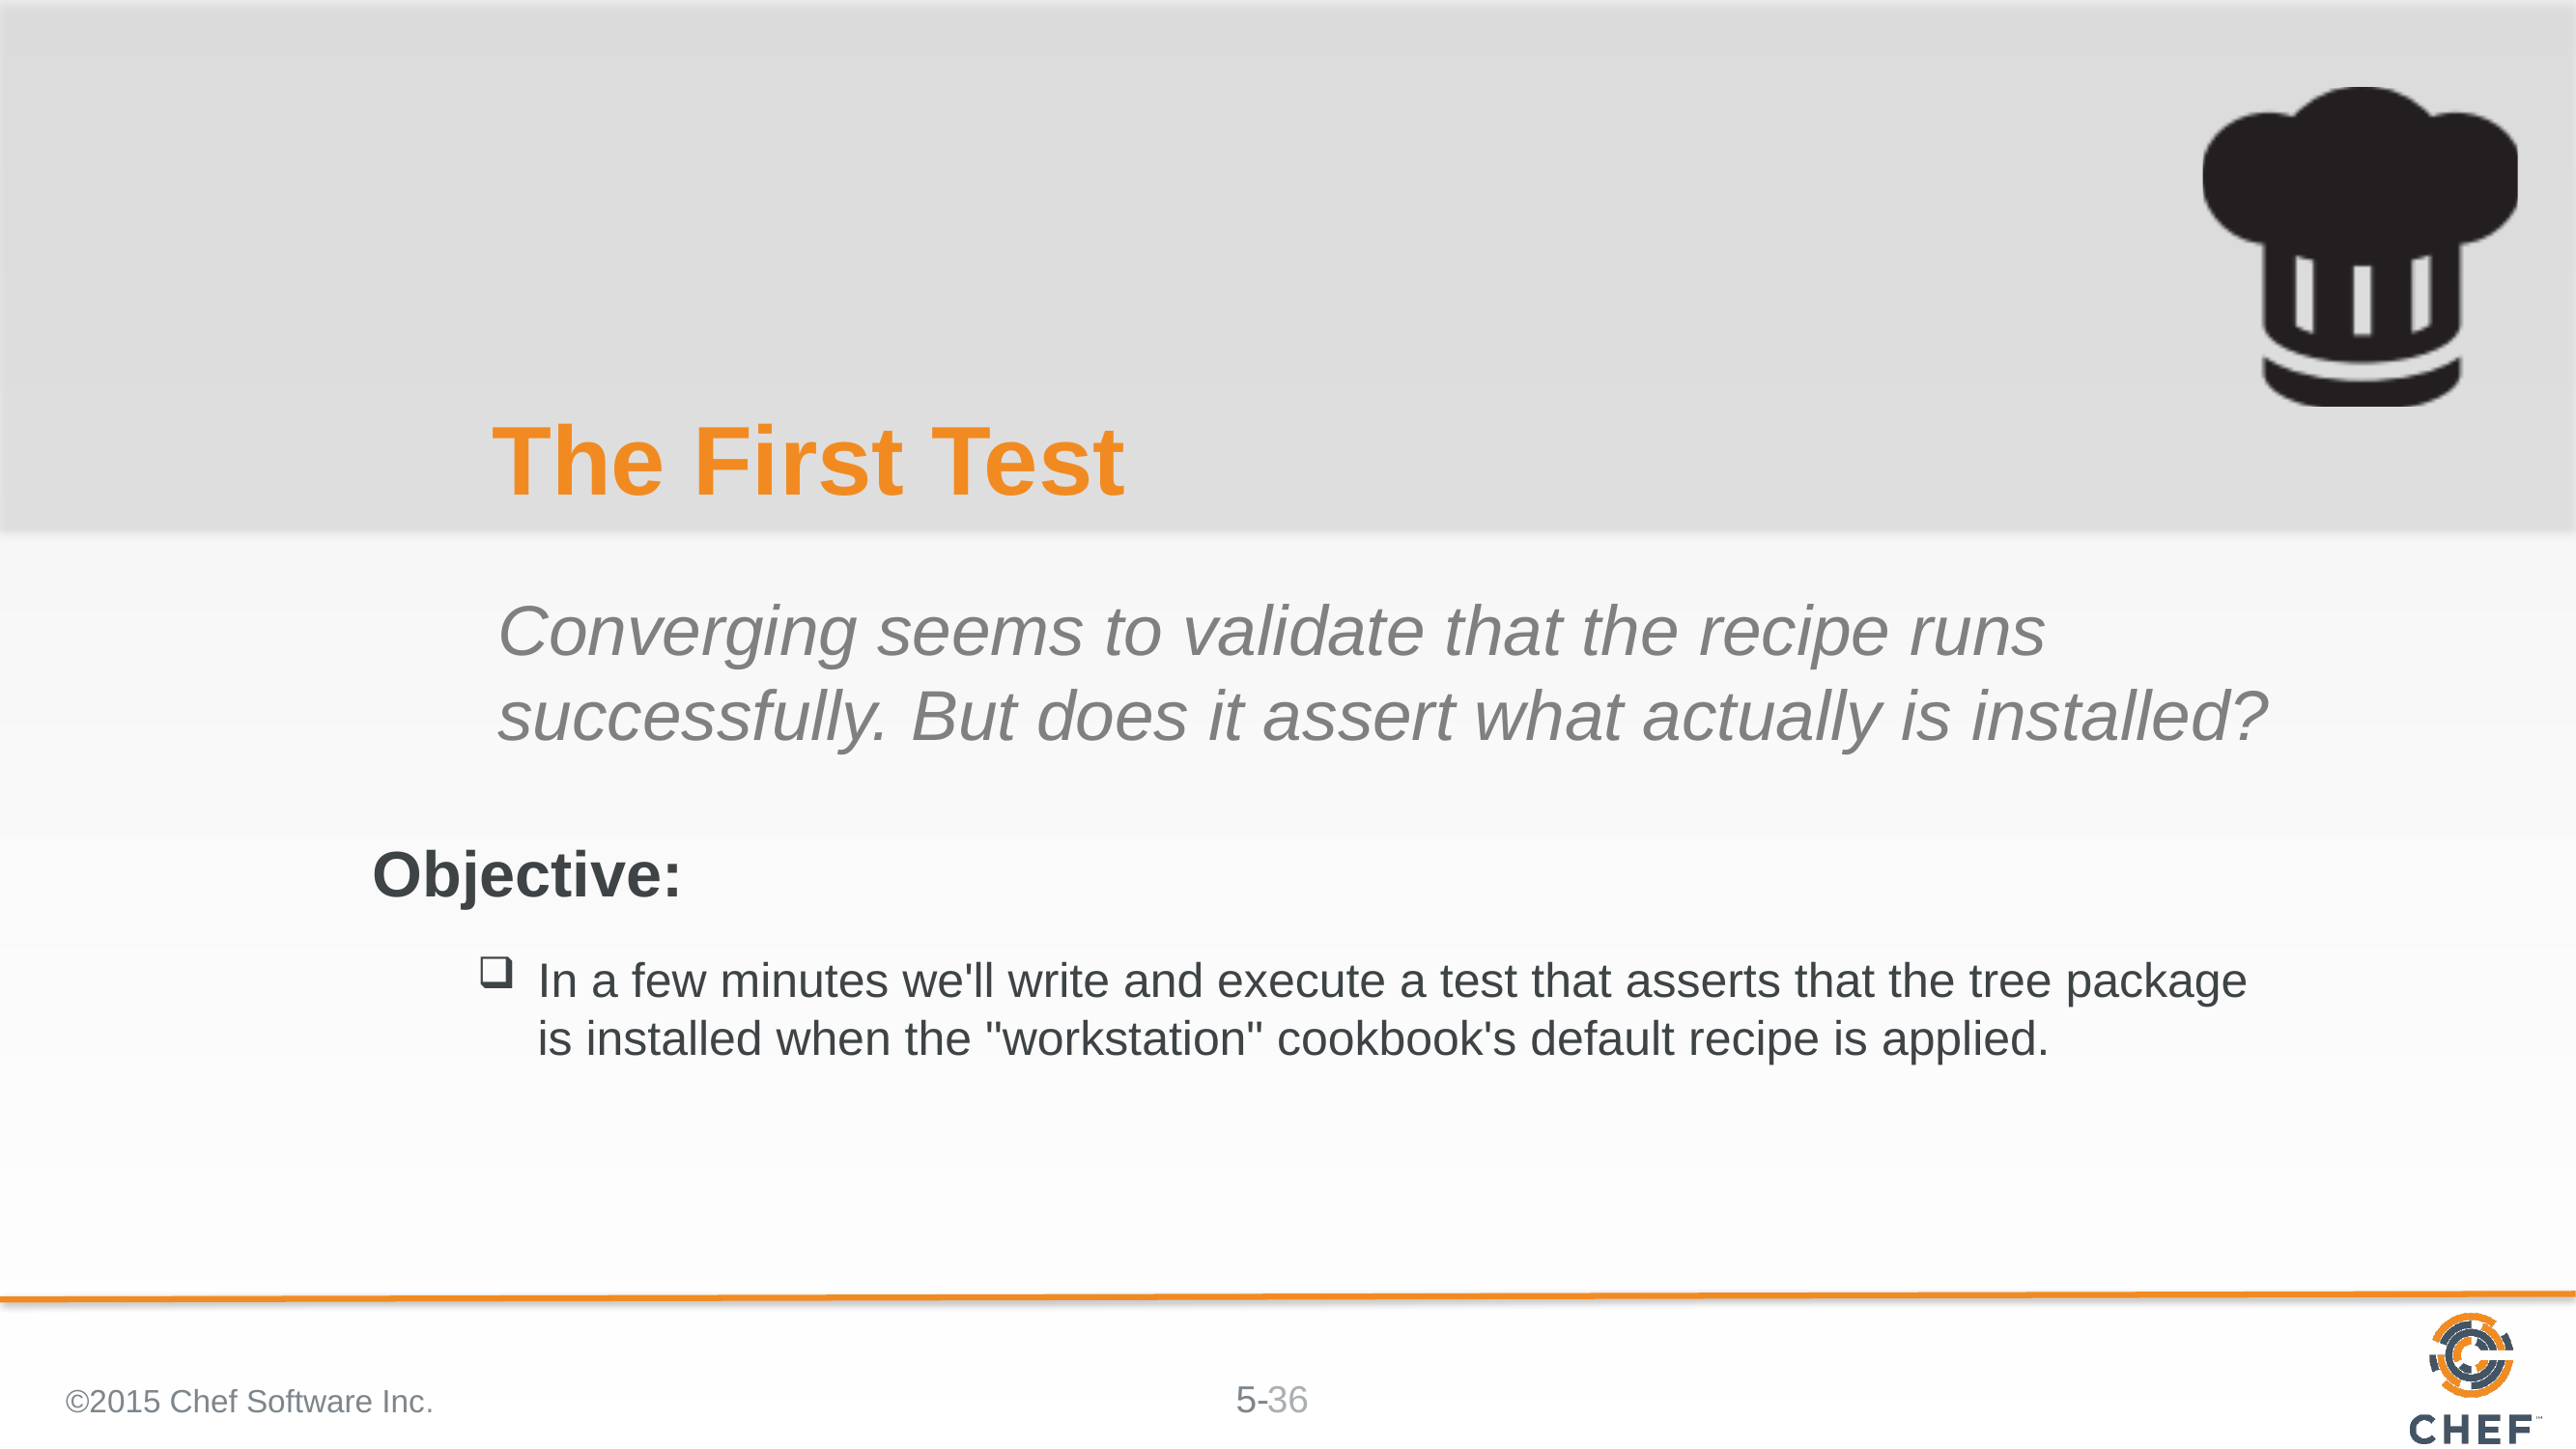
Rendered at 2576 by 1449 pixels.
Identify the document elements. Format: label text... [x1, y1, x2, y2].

slide_number 36 [998, 1359, 1578, 1437]
footer ©2015 Chef Software Inc. [51, 1359, 952, 1440]
picture [2399, 1297, 2550, 1449]
title The First Test [477, 395, 2217, 531]
list In a few minutes we'll write and execute a test that asserts that the tree package is installed when the "workstation" cookbook's default recipe is applied. [477, 949, 2271, 1243]
list Converging seems to validate that the recipe runs successfully. But does it assert what actually is installed? [478, 549, 2272, 791]
